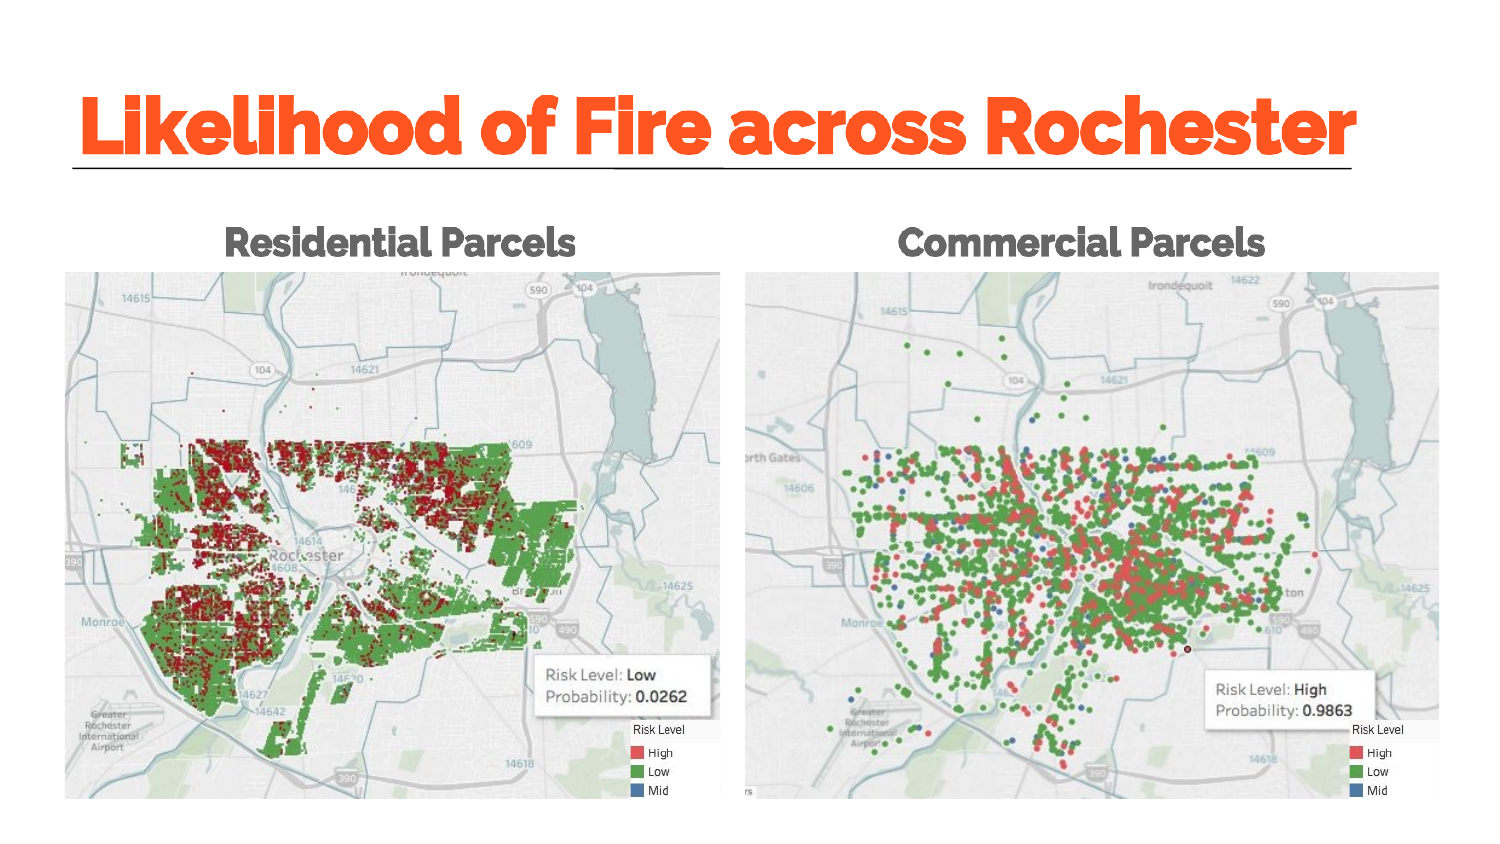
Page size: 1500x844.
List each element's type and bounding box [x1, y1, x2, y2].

text_box [64, 272, 721, 799]
text_box [745, 272, 1440, 799]
text_box [226, 226, 576, 257]
text_box [82, 95, 1357, 155]
text_box [1349, 720, 1440, 799]
text_box [898, 226, 1265, 257]
text_box [630, 720, 721, 799]
